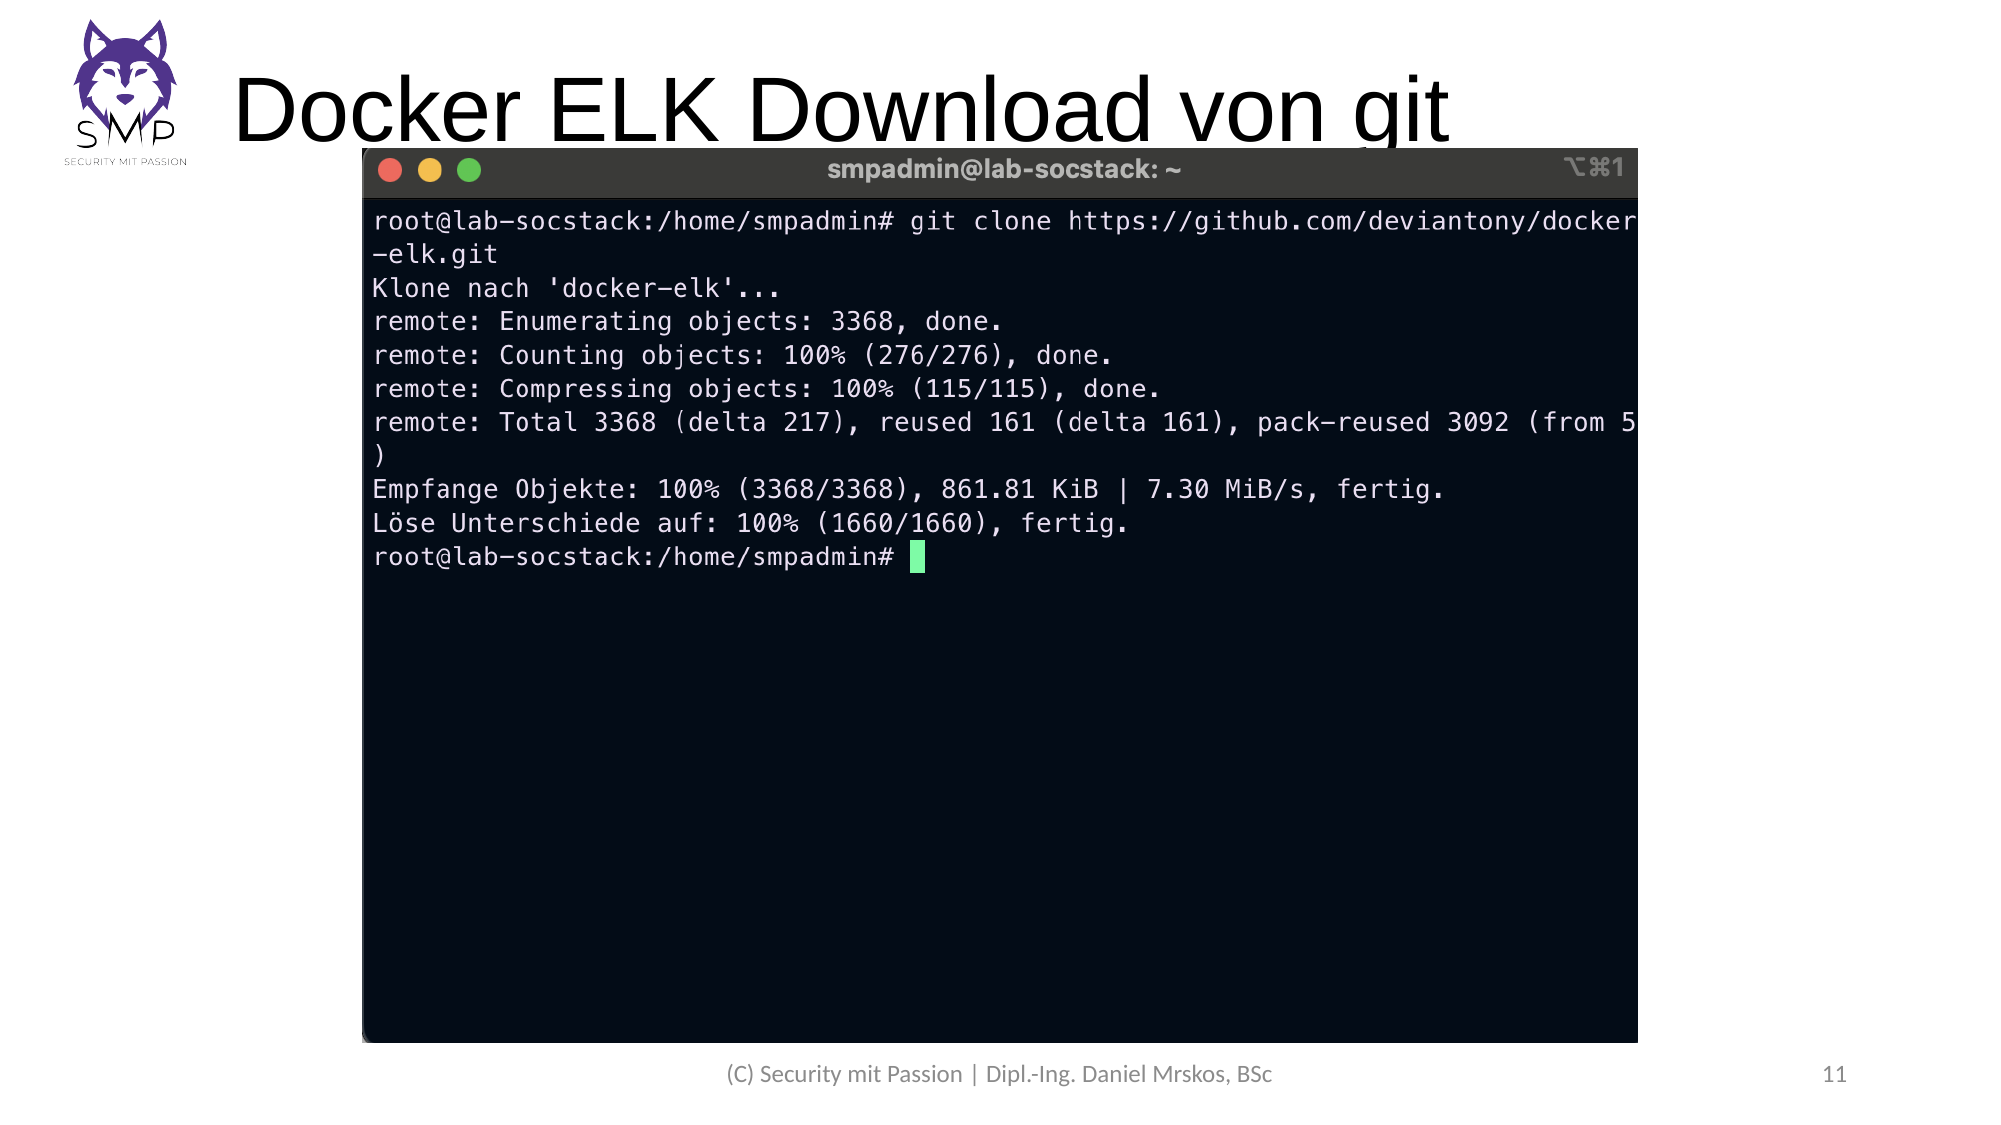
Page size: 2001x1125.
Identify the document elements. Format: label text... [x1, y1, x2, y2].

picture [32, 0, 218, 185]
slide_number 11 [1412, 1042, 1863, 1103]
picture [362, 148, 1638, 1043]
title Docker ELK Download von git [217, 3, 1943, 221]
footer (C) Security mit Passion | Dipl.-Ing. Daniel Mrskos, BSc [662, 1043, 1338, 1103]
